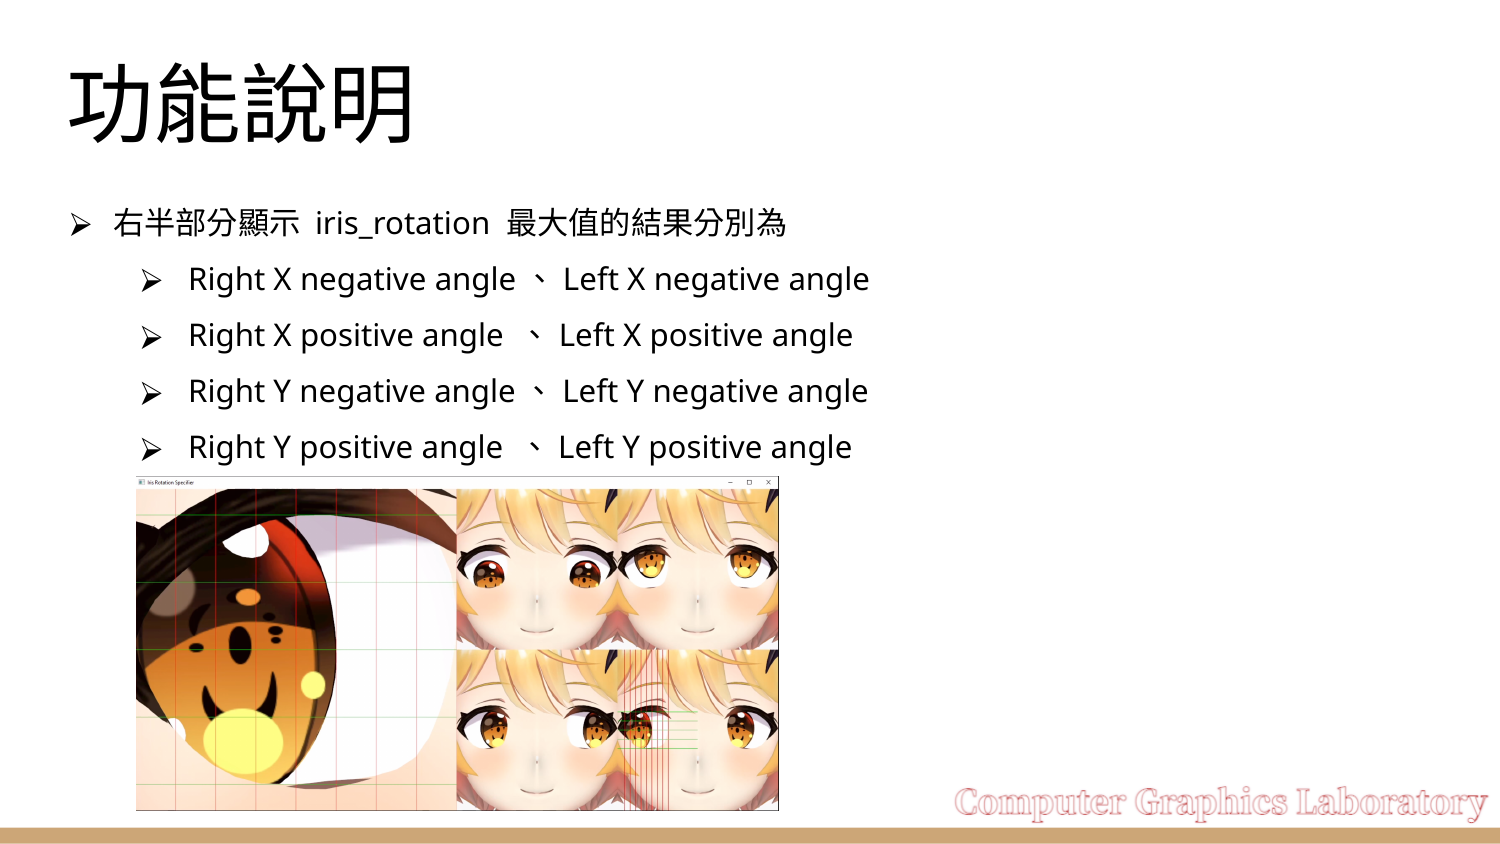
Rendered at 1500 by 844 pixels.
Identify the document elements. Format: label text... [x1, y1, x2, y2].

picture [135, 476, 780, 812]
title 功能說明 [51, 32, 1449, 169]
list 右半部分顯示 iris_rotation 最大值的結果分別為 Right X negative angle、Left X negative angle Right X positive angle 、Left X positive angle Right Y negative angle、Left Y negative angle Right Y positive angle 、Left Y positive angle [51, 169, 1449, 720]
